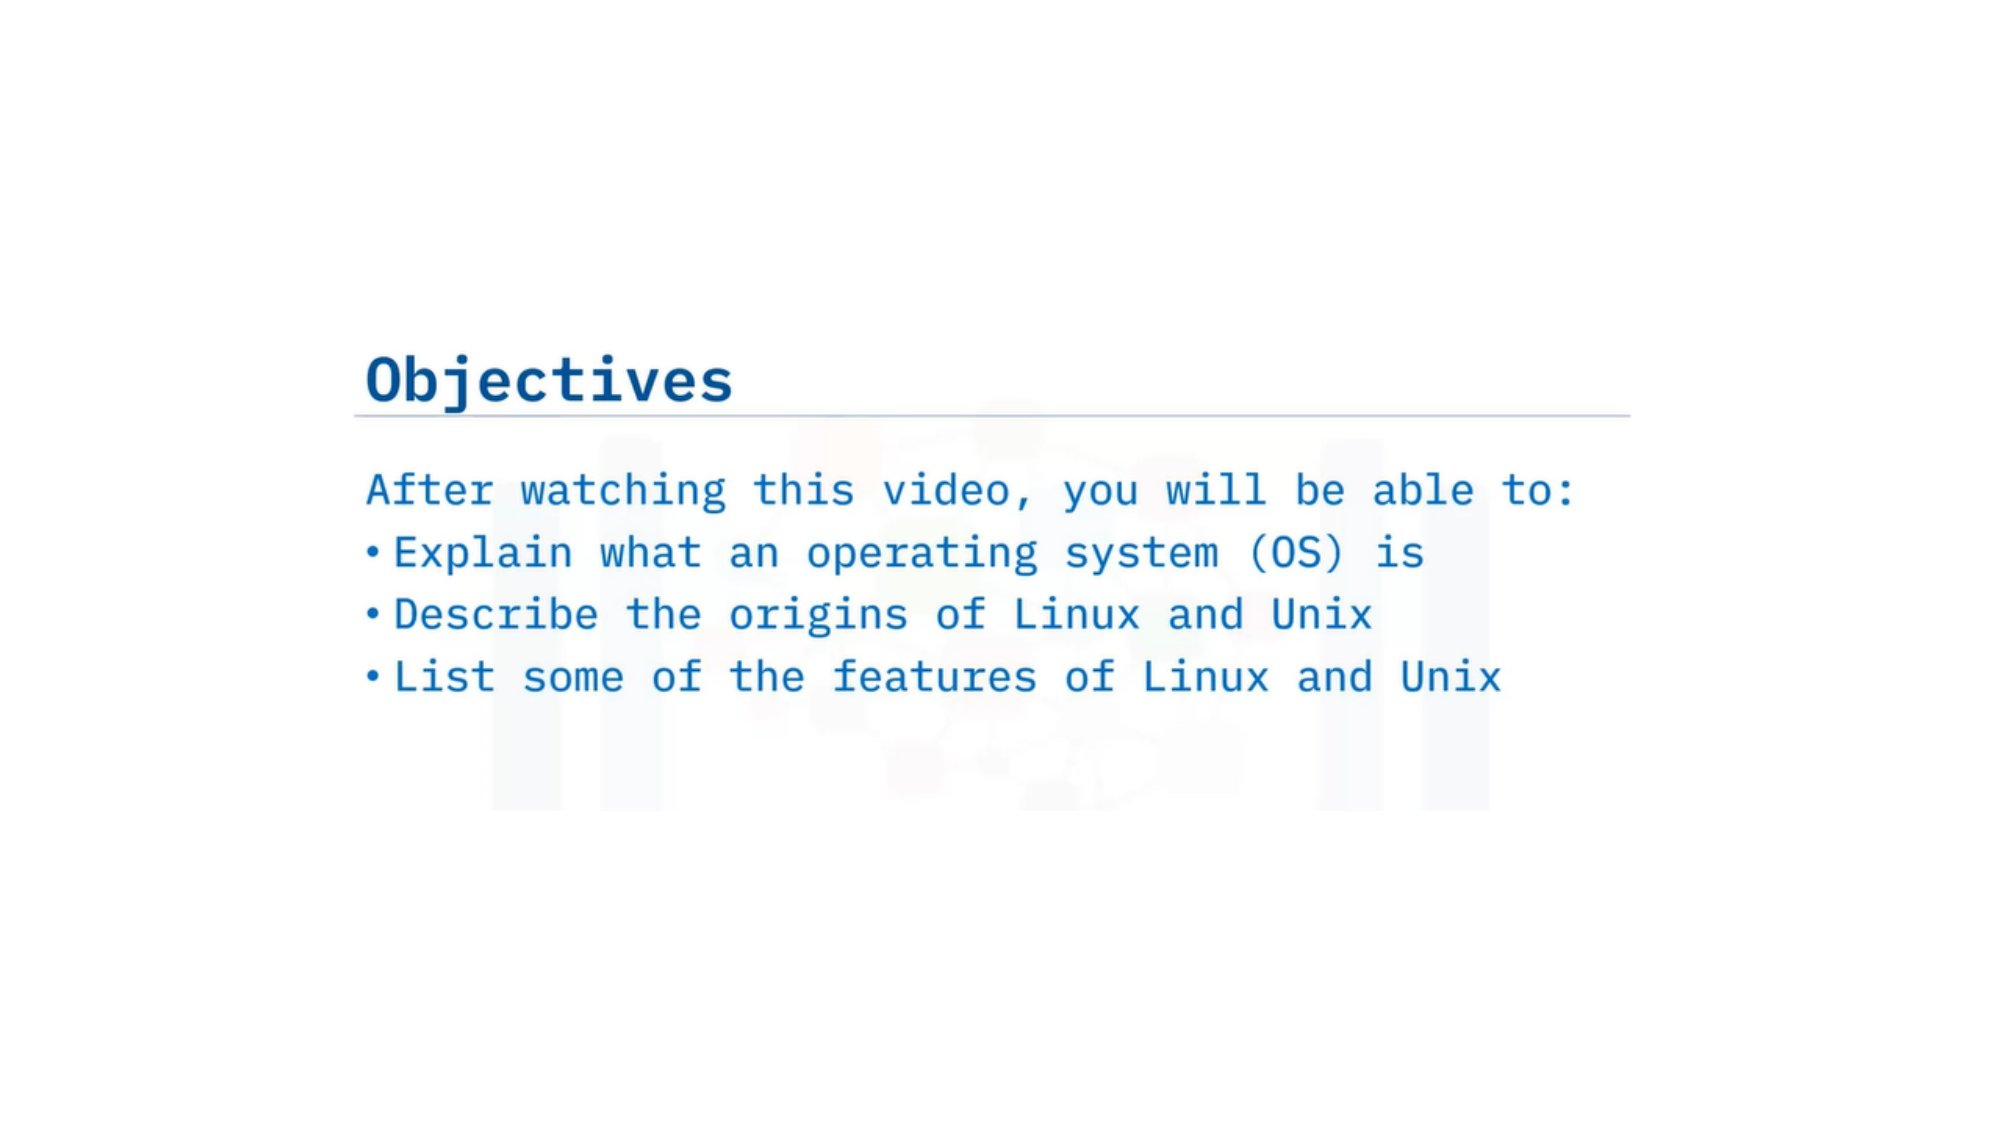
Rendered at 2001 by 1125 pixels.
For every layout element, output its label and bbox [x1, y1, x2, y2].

picture [329, 313, 1671, 811]
